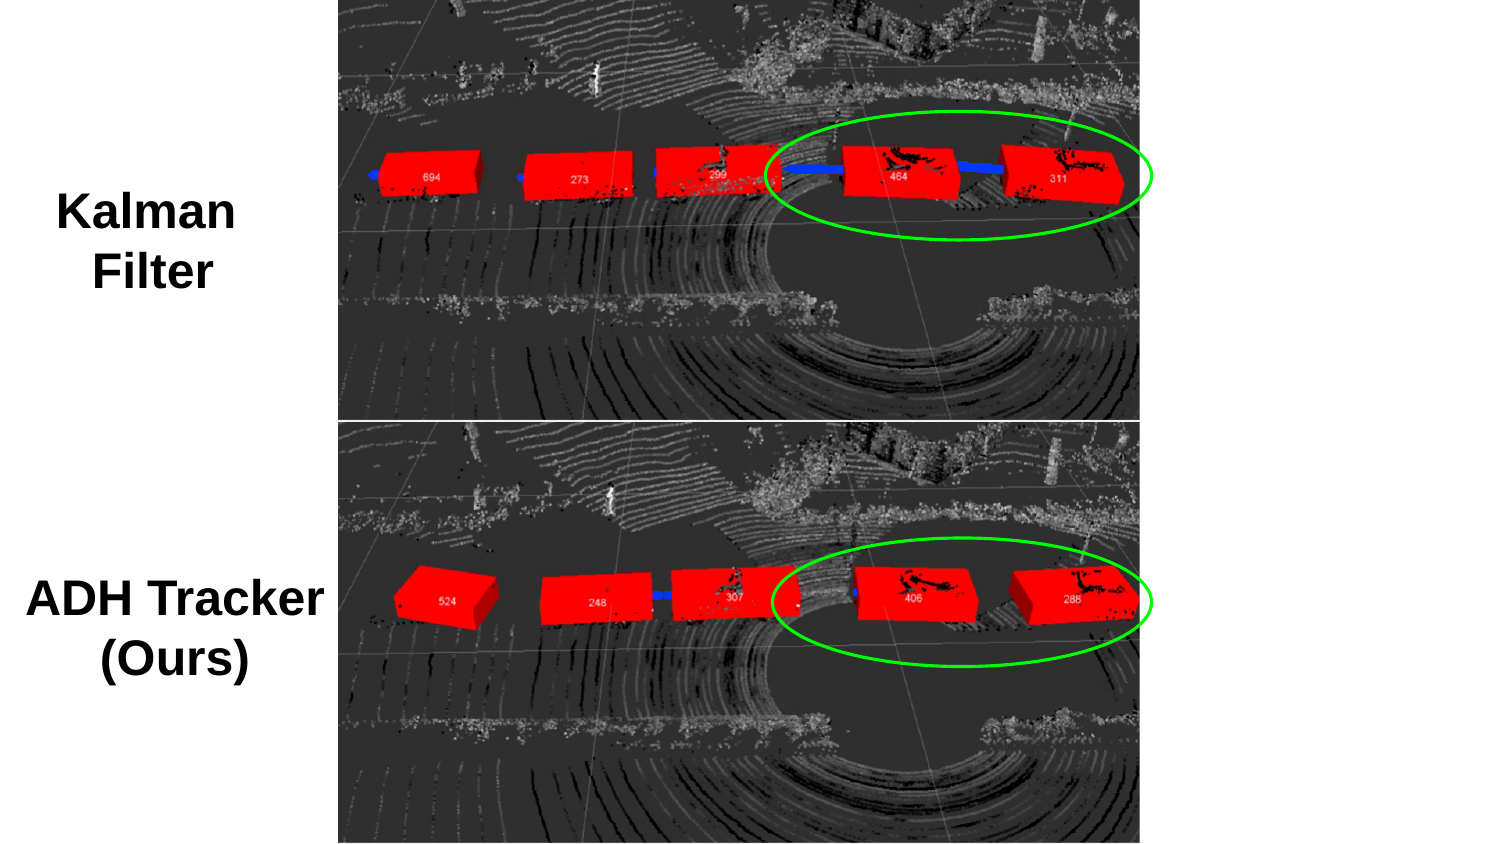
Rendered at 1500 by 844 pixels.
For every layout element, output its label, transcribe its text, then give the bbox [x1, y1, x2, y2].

text_box [1146, 586, 1152, 618]
text_box ADH Tracker (Ours) [0, 550, 332, 626]
text_box Kalman Filter [21, 163, 285, 239]
text_box [1146, 160, 1152, 191]
picture [337, 0, 1140, 844]
